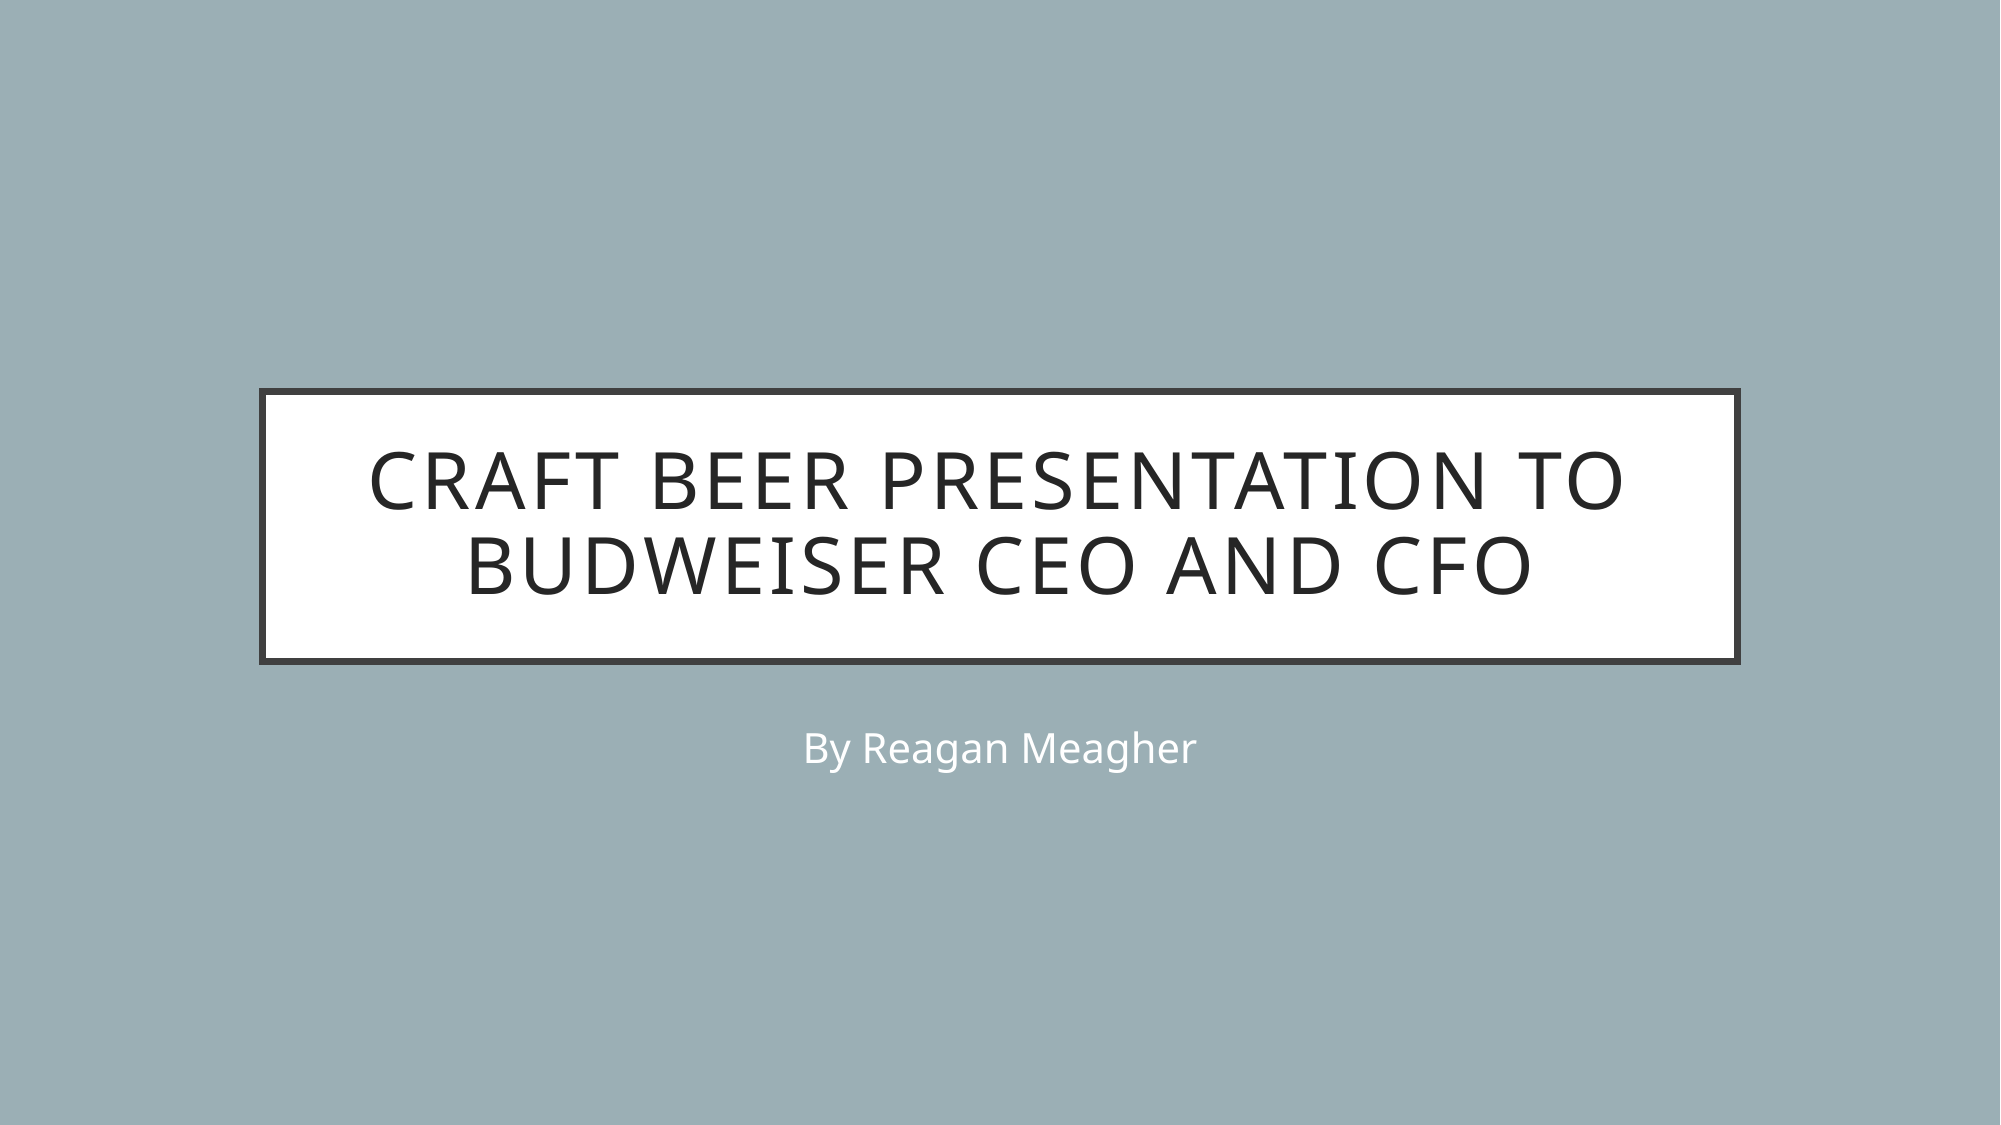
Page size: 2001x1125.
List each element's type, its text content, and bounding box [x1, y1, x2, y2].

title Craft Beer Presentation To Budweiser CEO and CFO [259, 388, 1741, 665]
subtitle By Reagan Meagher [442, 713, 1558, 918]
